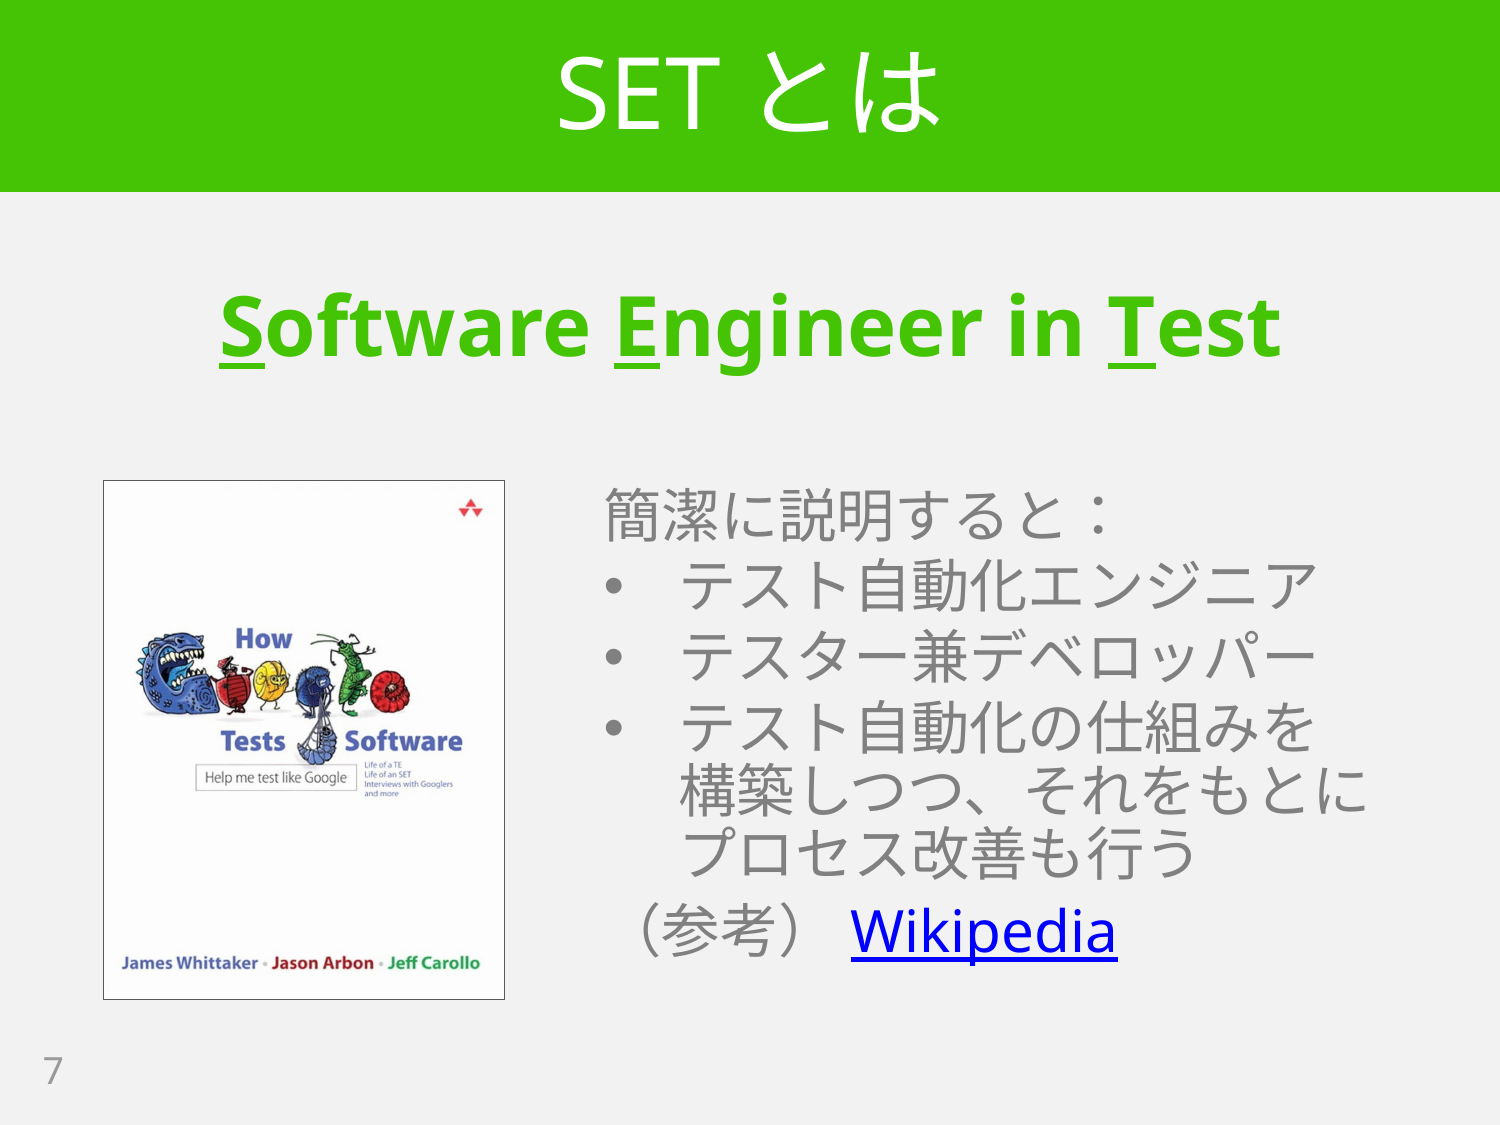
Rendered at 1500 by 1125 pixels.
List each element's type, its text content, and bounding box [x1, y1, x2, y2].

slide_number 7 [27, 1042, 146, 1102]
picture [103, 480, 505, 1000]
list Software Engineer in Test [103, 277, 1397, 480]
text_box 簡潔に説明すると： テスト自動化エンジニア テスター兼デベロッパー テスト自動化の仕組みを 構築しつつ、それをもとに プロセス改善も行う （参考）Wikipedia [504, 479, 1397, 1000]
title SETとは [0, 53, 1500, 140]
